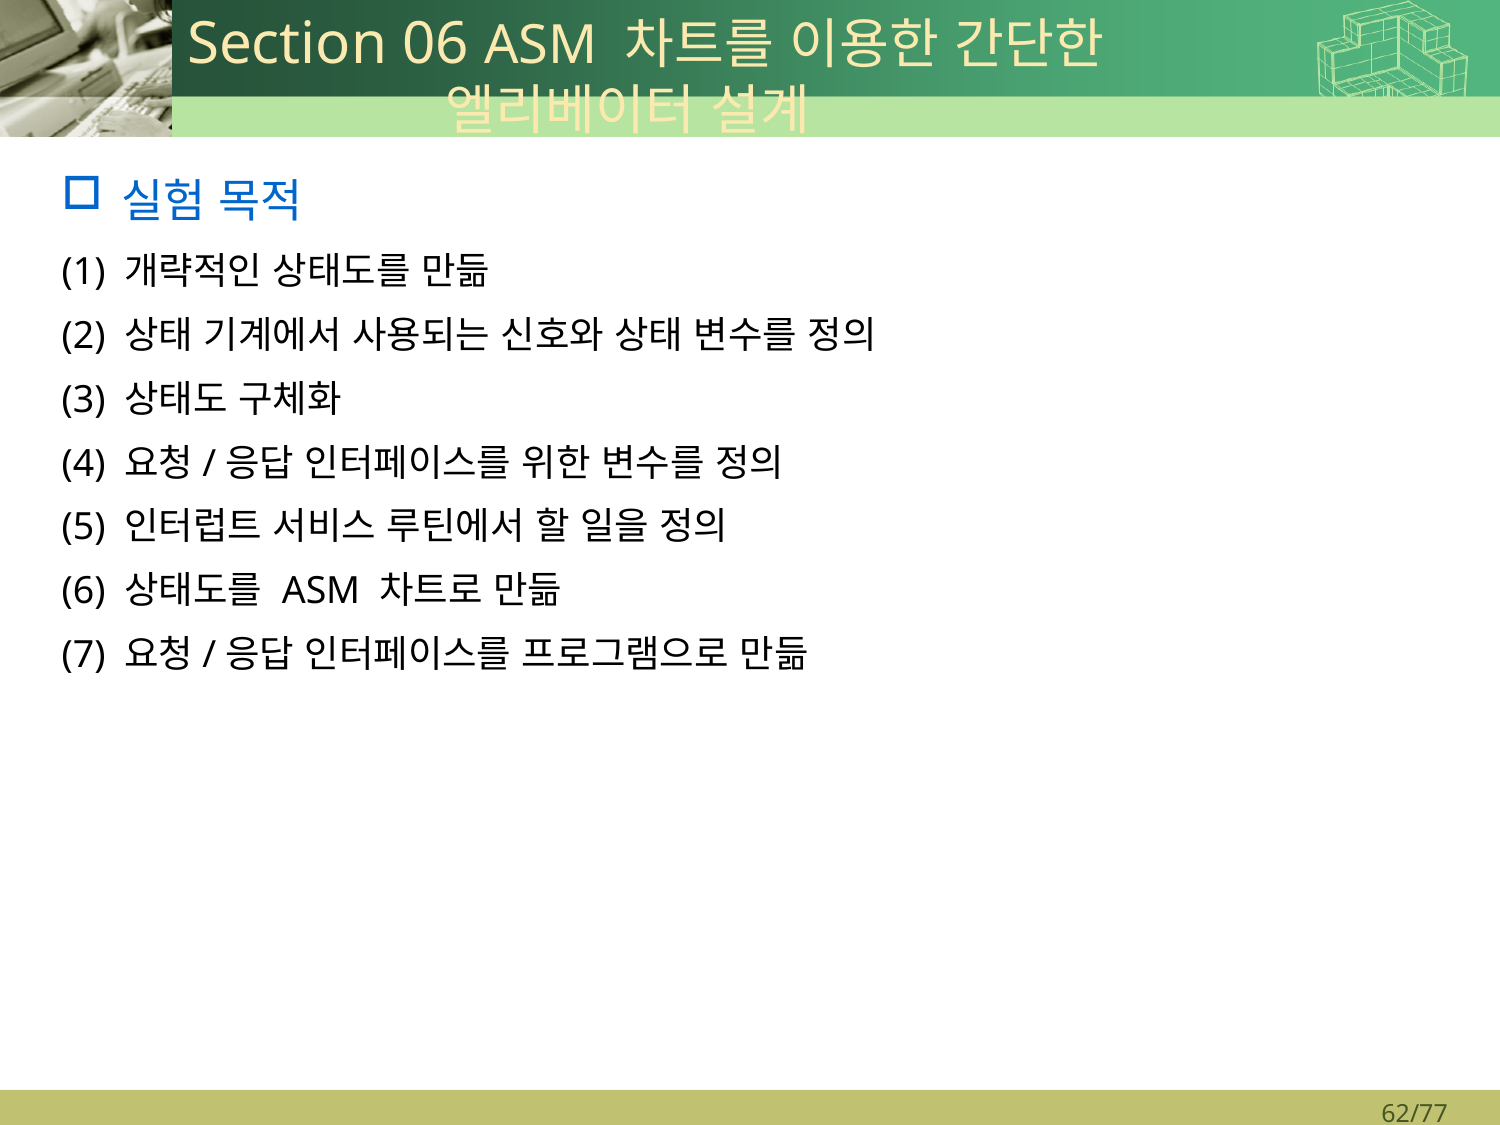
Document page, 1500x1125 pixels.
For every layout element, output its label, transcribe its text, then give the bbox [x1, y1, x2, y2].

list 실험 목적 (1) 개략적인 상태도를 만듦 (2) 상태 기계에서 사용되는 신호와 상태 변수를 정의 (3) 상태도 구체화 (4) 요청/응답 인터페이스를 위한 변수를 정의 (5) 인터럽트 서비스 루틴에서 할 일을 정의 (6) 상태도를 ASM 차트로 만듦 (7) 요청/응답 인터페이스를 프로그램으로 만듦 [46, 164, 1459, 1067]
text_box [0, 0, 1500, 75]
picture [0, 75, 1500, 151]
title Section 06 ASM 차트를 이용한 간단한 엘리베이터 설계 [172, 75, 1500, 94]
